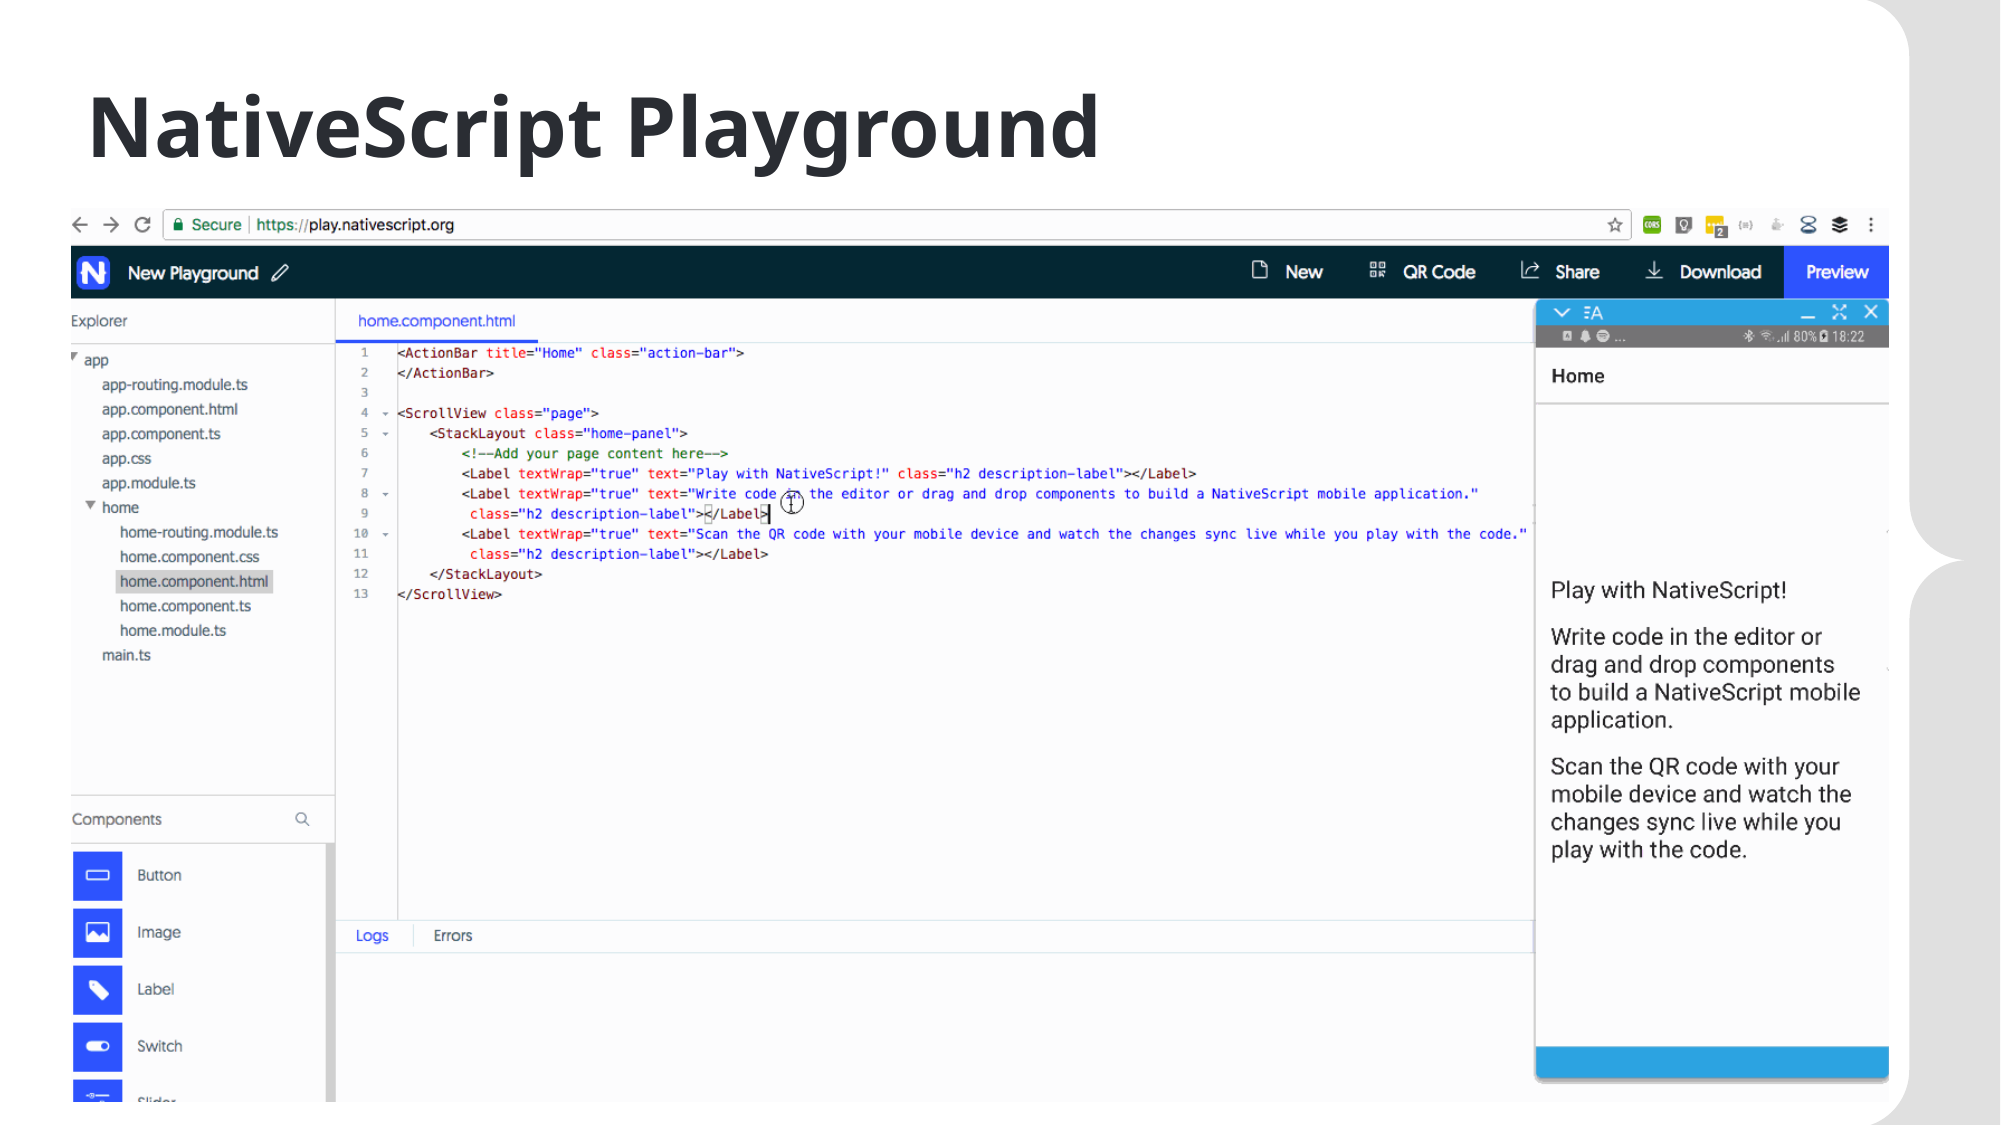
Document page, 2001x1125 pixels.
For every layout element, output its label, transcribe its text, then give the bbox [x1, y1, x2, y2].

picture [1646, 261, 1663, 278]
picture [1522, 261, 1539, 278]
picture [77, 256, 110, 289]
title NativeScript Playground [71, 85, 1932, 176]
picture [1286, 265, 1323, 279]
picture [271, 264, 288, 281]
picture [1370, 271, 1386, 277]
picture [171, 266, 258, 283]
picture [71, 208, 1889, 1103]
picture [1370, 262, 1386, 268]
picture [1403, 265, 1427, 279]
picture [1432, 265, 1475, 279]
picture [128, 267, 165, 280]
picture [1530, 262, 1539, 271]
picture [1556, 265, 1599, 279]
picture [1681, 265, 1761, 279]
picture [1252, 261, 1267, 278]
